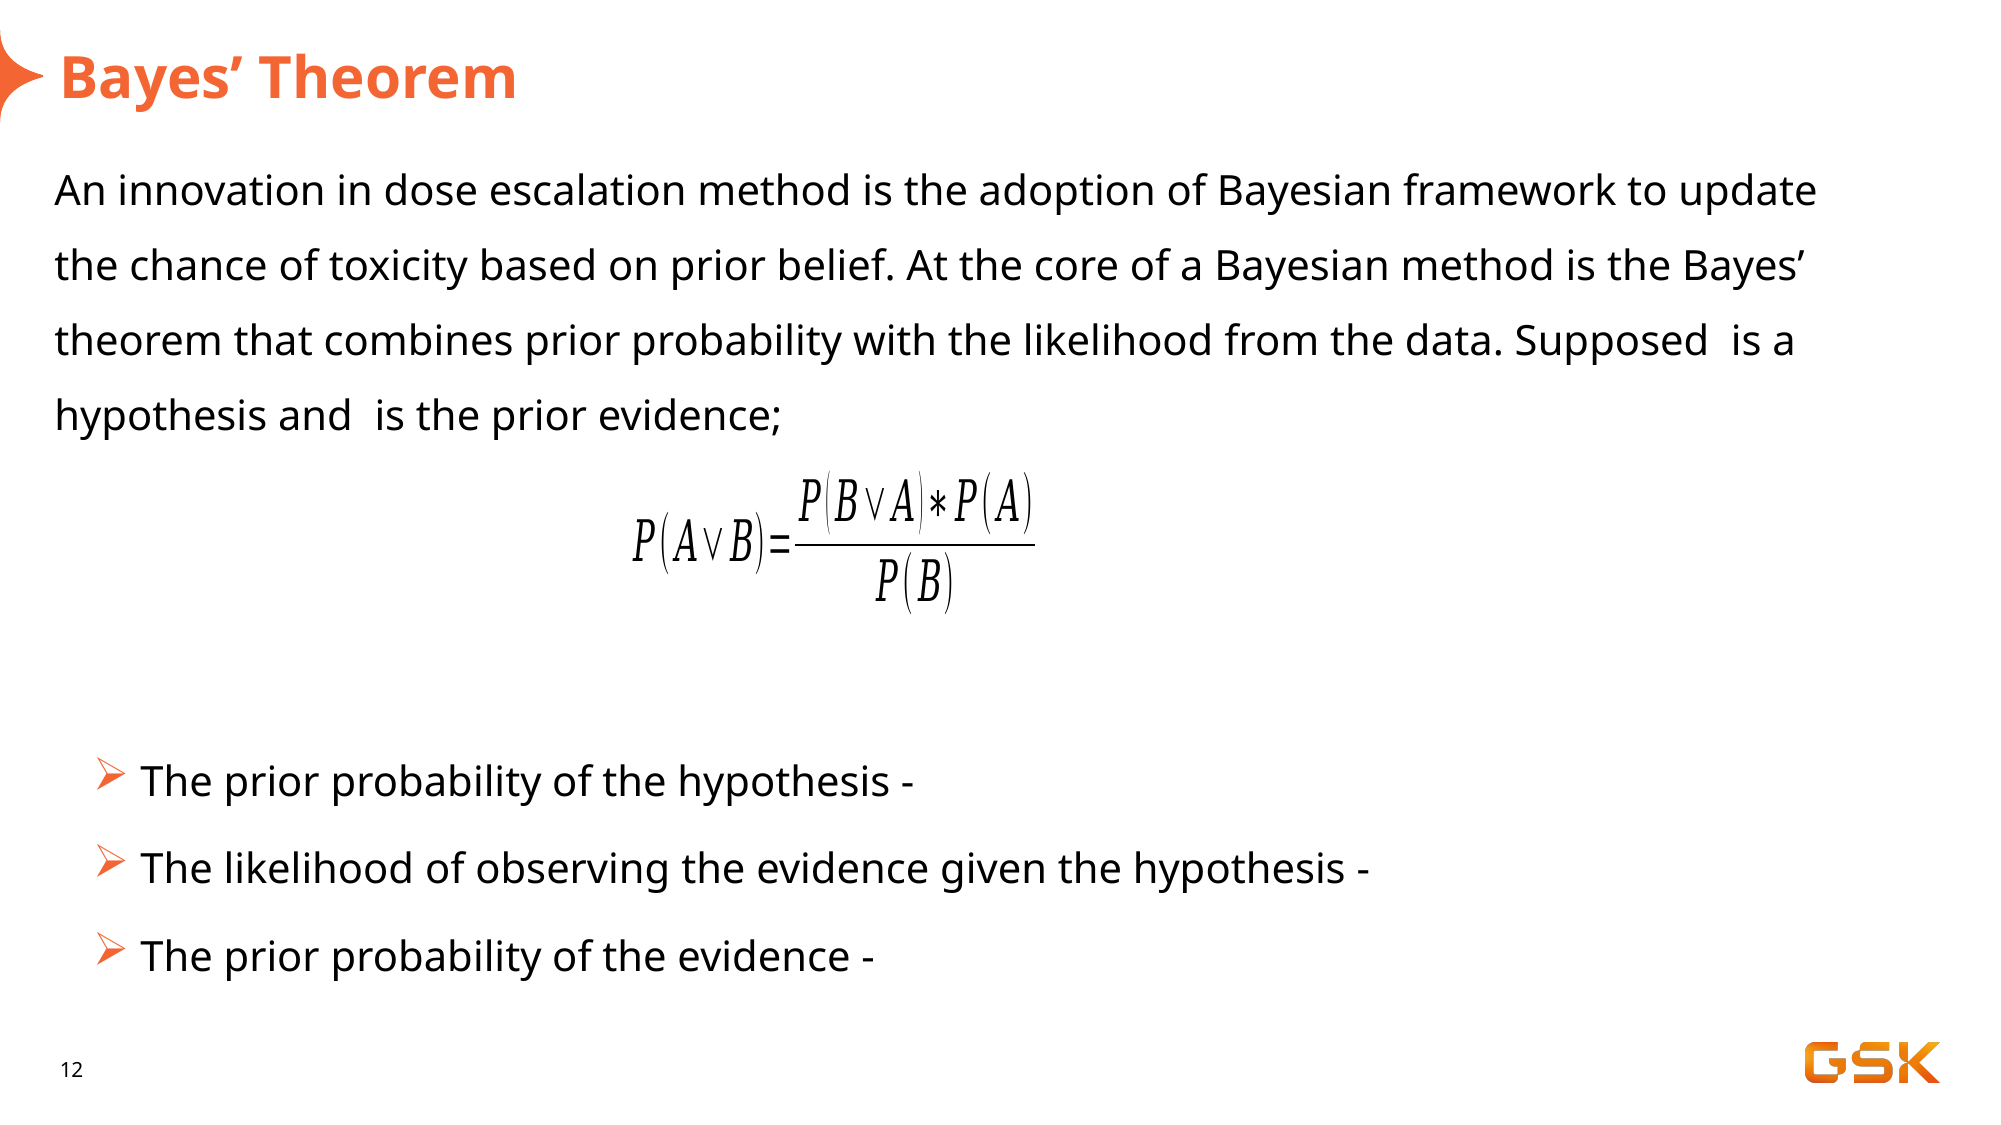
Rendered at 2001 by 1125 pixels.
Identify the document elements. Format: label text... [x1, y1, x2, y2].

title Bayes’ Theorem [59, 39, 1940, 111]
slide_number 12 [59, 1040, 149, 1085]
picture [1805, 1042, 1940, 1083]
